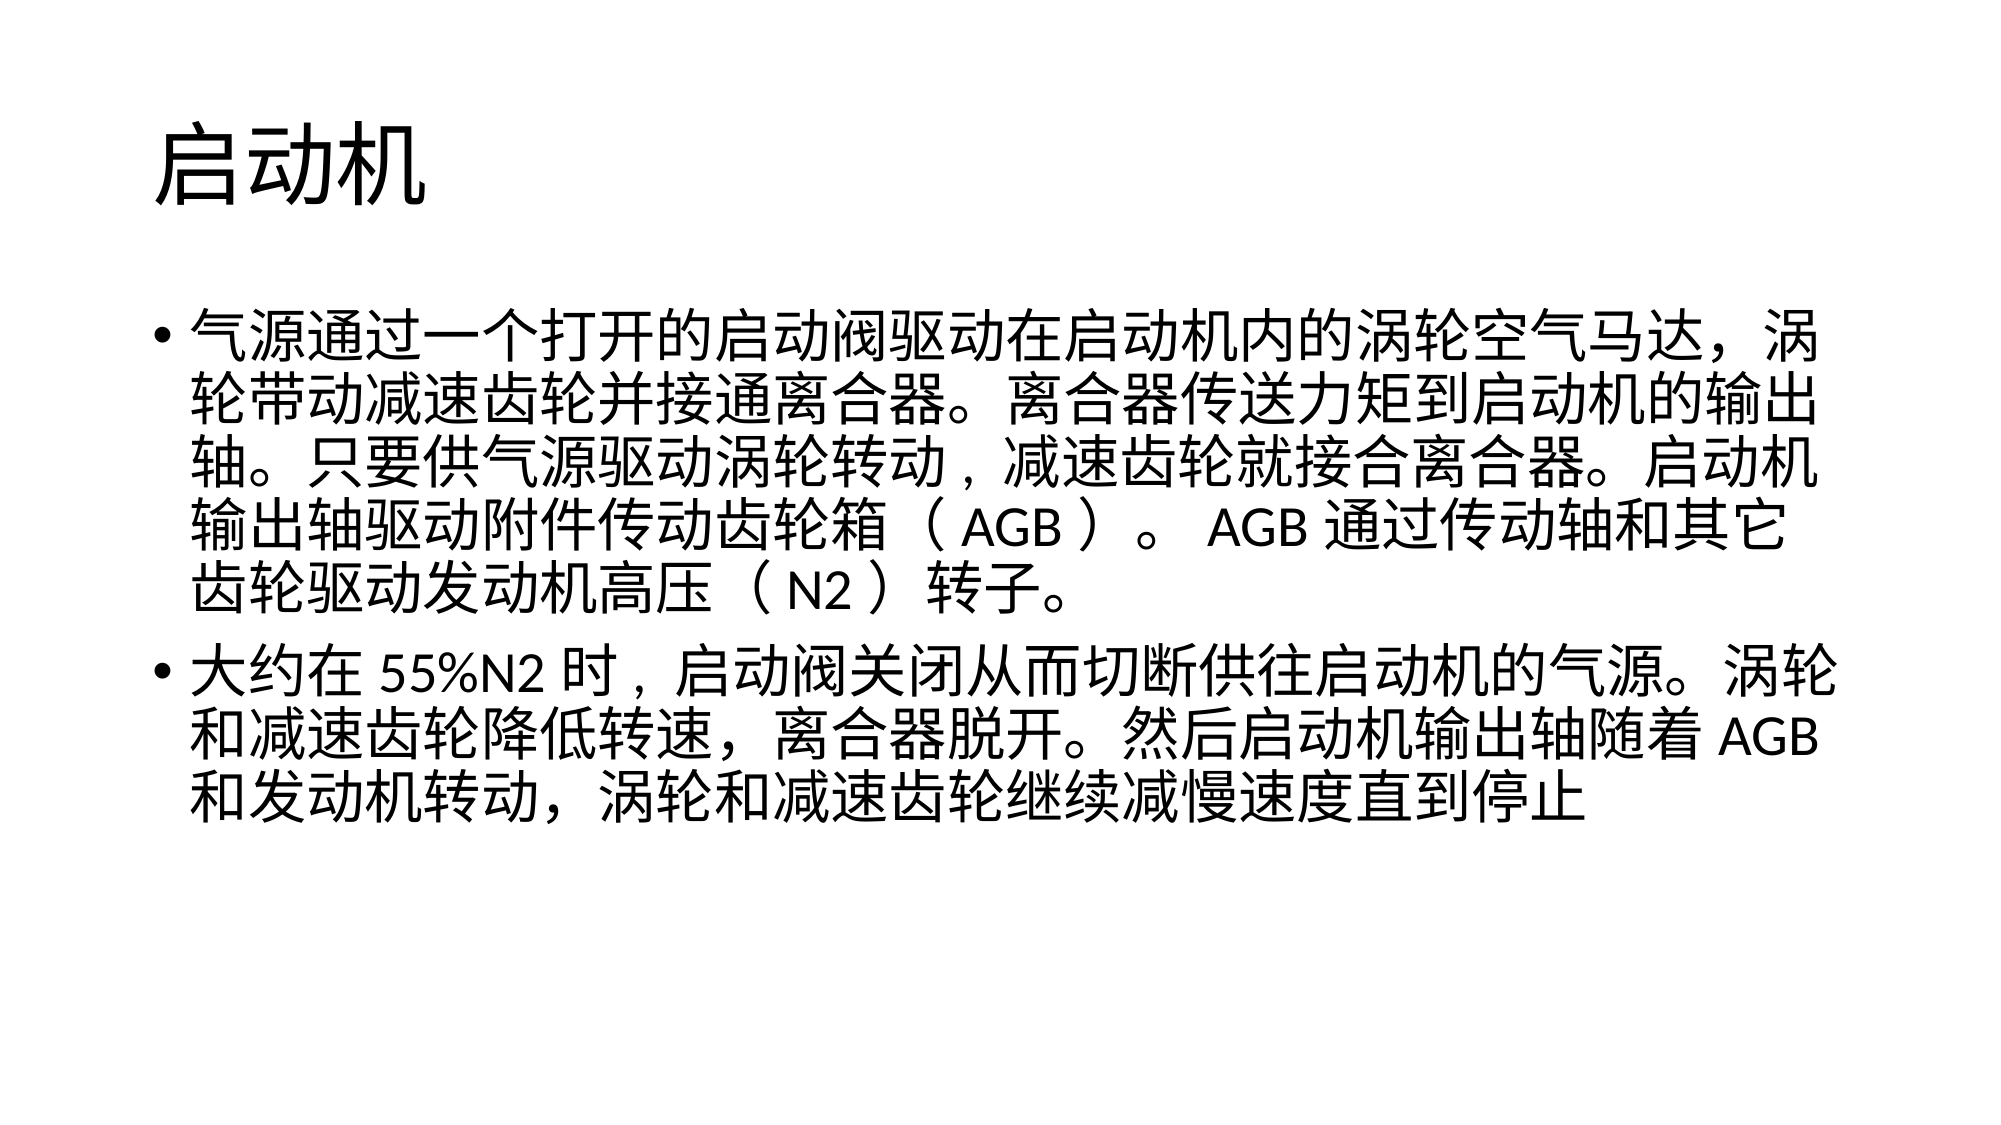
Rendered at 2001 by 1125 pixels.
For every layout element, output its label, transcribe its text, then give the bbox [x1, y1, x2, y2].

title 启动机 [137, 59, 1863, 278]
list 气源通过一个打开的启动阀驱动在启动机内的涡轮空气马达，涡轮带动减速齿轮并接通离合器。离合器传送力矩到启动机的输出轴。只要供气源驱动涡轮转动, 减速齿轮就接合离合器。启动机输出轴驱动附件传动齿轮箱（AGB）。AGB通过传动轴和其它齿轮驱动发动机高压（N2）转子。 大约在55%N2时, 启动阀关闭从而切断供往启动机的气源。涡轮和减速齿轮降低转速，离合器脱开。然后启动机输出轴随着AGB和发动机转动，涡轮和减速齿轮继续减慢速度直到停止 [137, 299, 1863, 1014]
